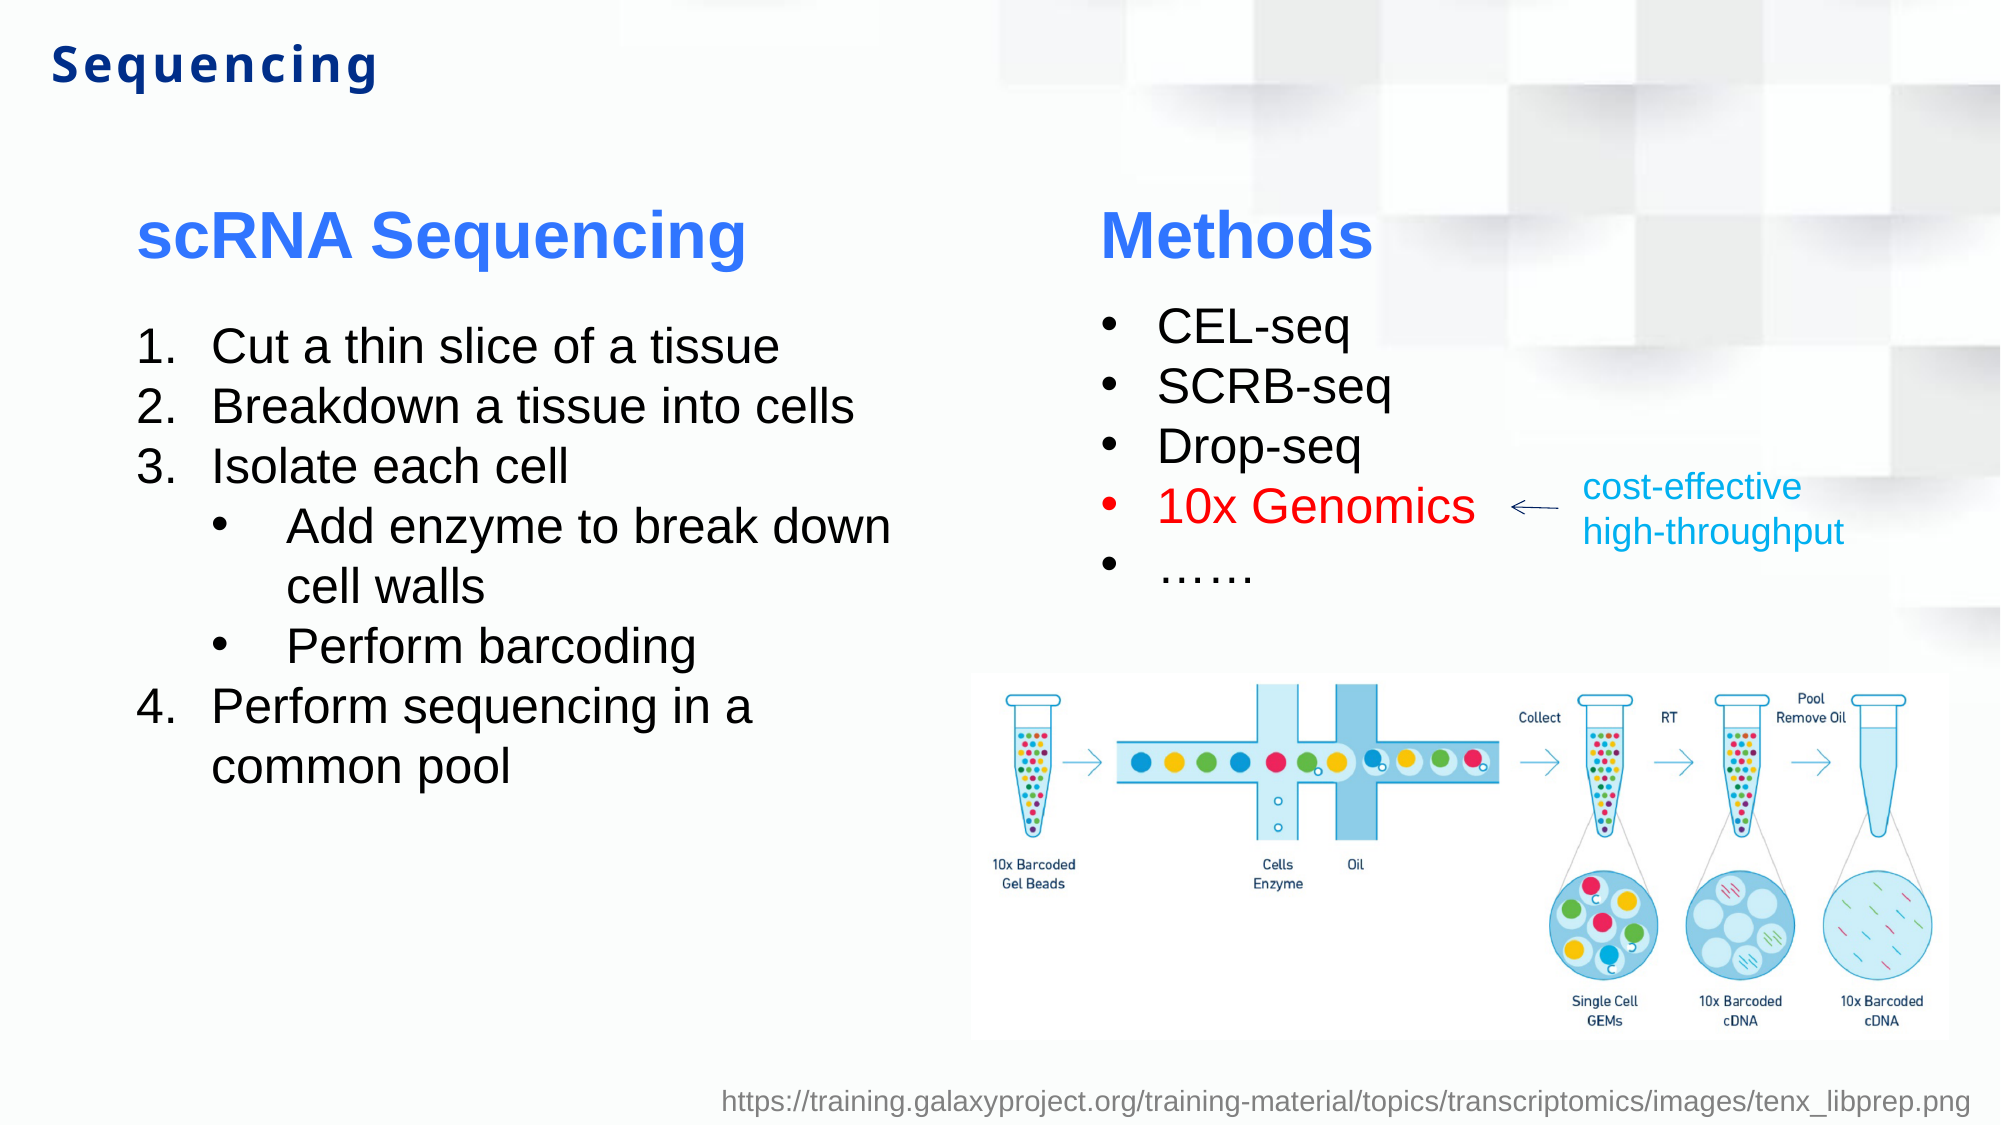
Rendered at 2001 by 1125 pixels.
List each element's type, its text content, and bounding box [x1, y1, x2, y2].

title Sequencing [35, 26, 626, 99]
picture [0, 0, 2001, 1125]
text_box scRNA Sequencing [121, 184, 930, 279]
text_box cost-effective high-throughput [1567, 454, 1985, 560]
text_box Cut a thin slice of a tissue Breakdown a tissue into cells Isolate each cell Add enzyme to break down cell walls Perform barcoding Perform sequencing in a common pool [121, 305, 940, 801]
text_box CEL-seq SCRB-seq Drop-seq 10x Genomics …… [1085, 285, 1578, 601]
text_box https://training.galaxyproject.org/training-material/topics/transcriptomics/images/tenx_libprep.png [706, 1074, 2000, 1125]
text_box Methods [1085, 184, 1511, 279]
